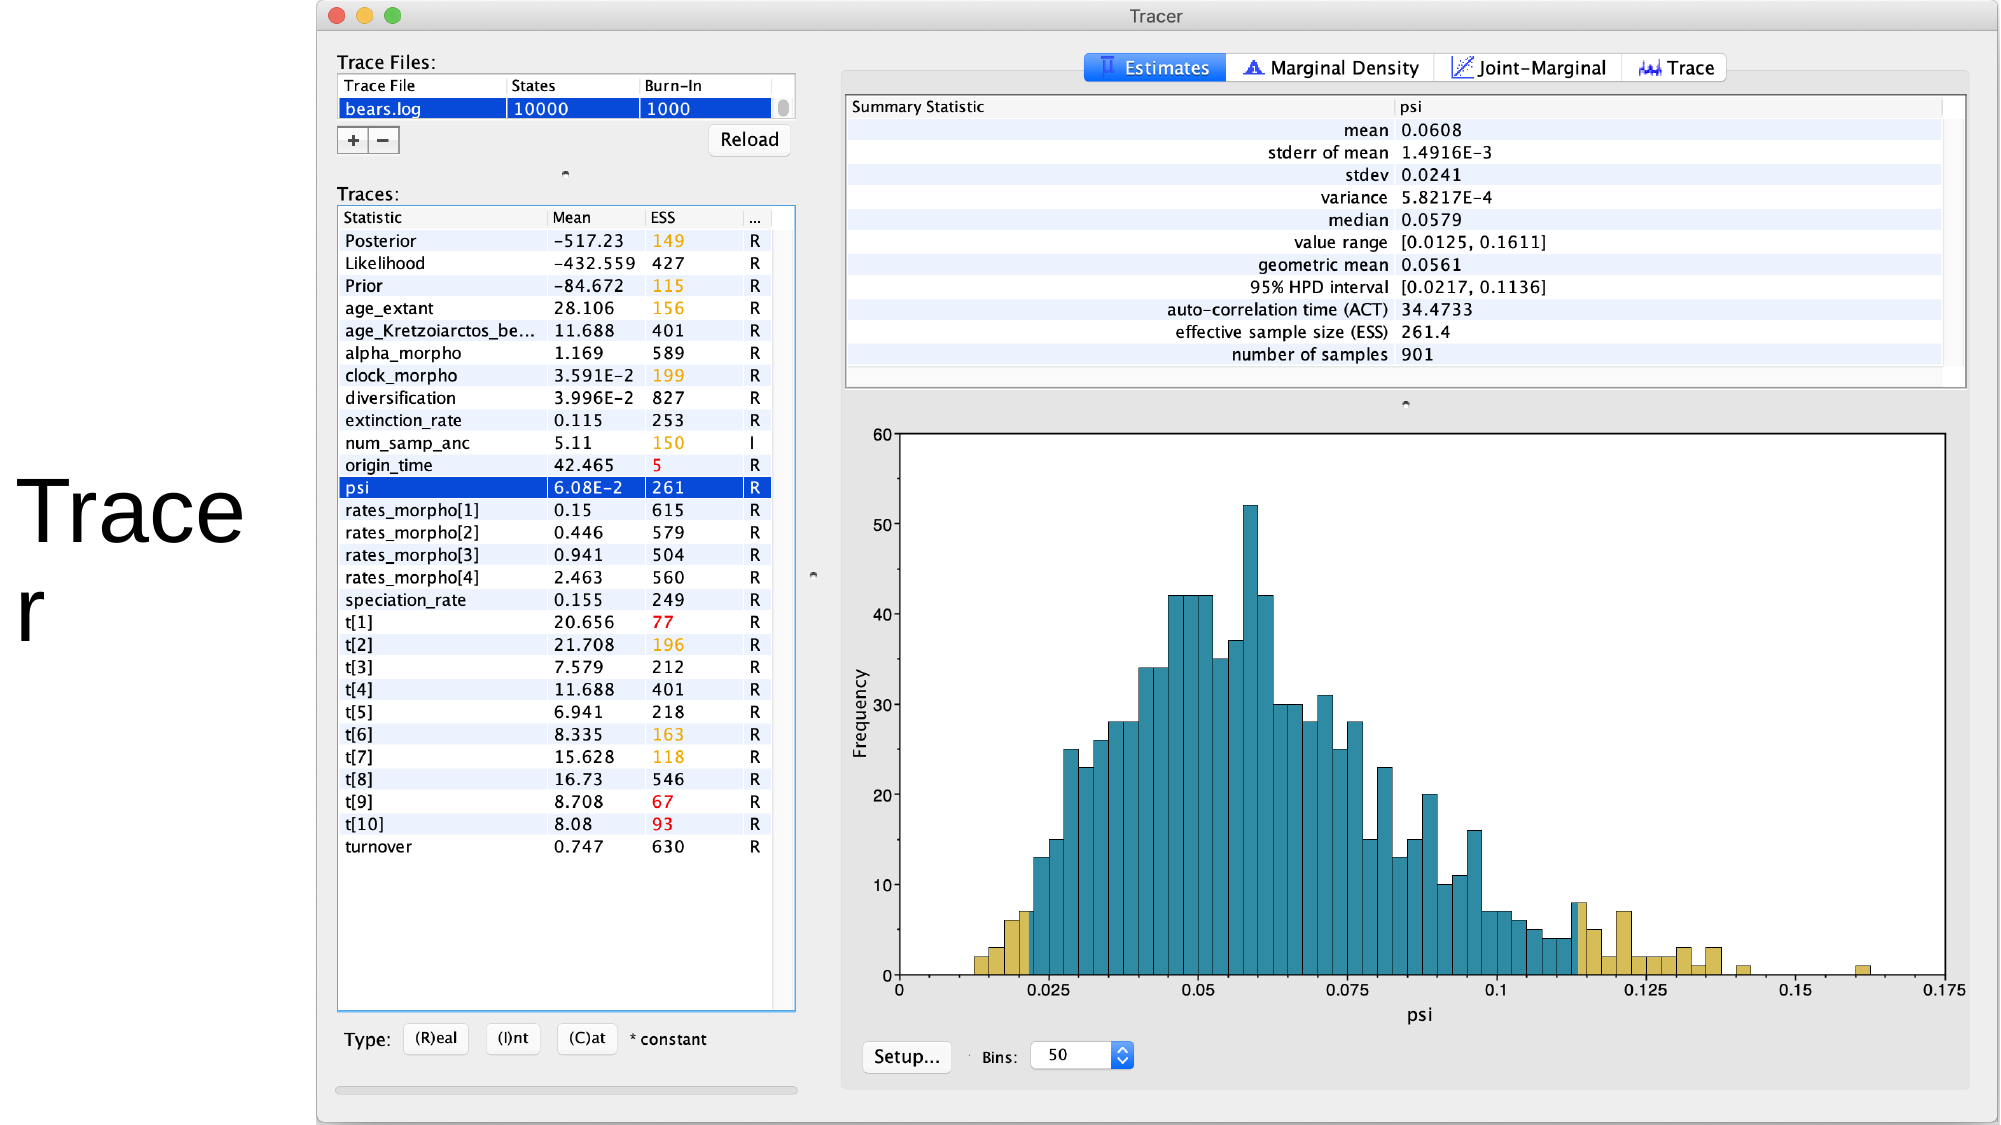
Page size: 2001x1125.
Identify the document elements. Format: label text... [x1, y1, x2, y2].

picture [315, 0, 2000, 1125]
title Tracer [0, 453, 262, 672]
